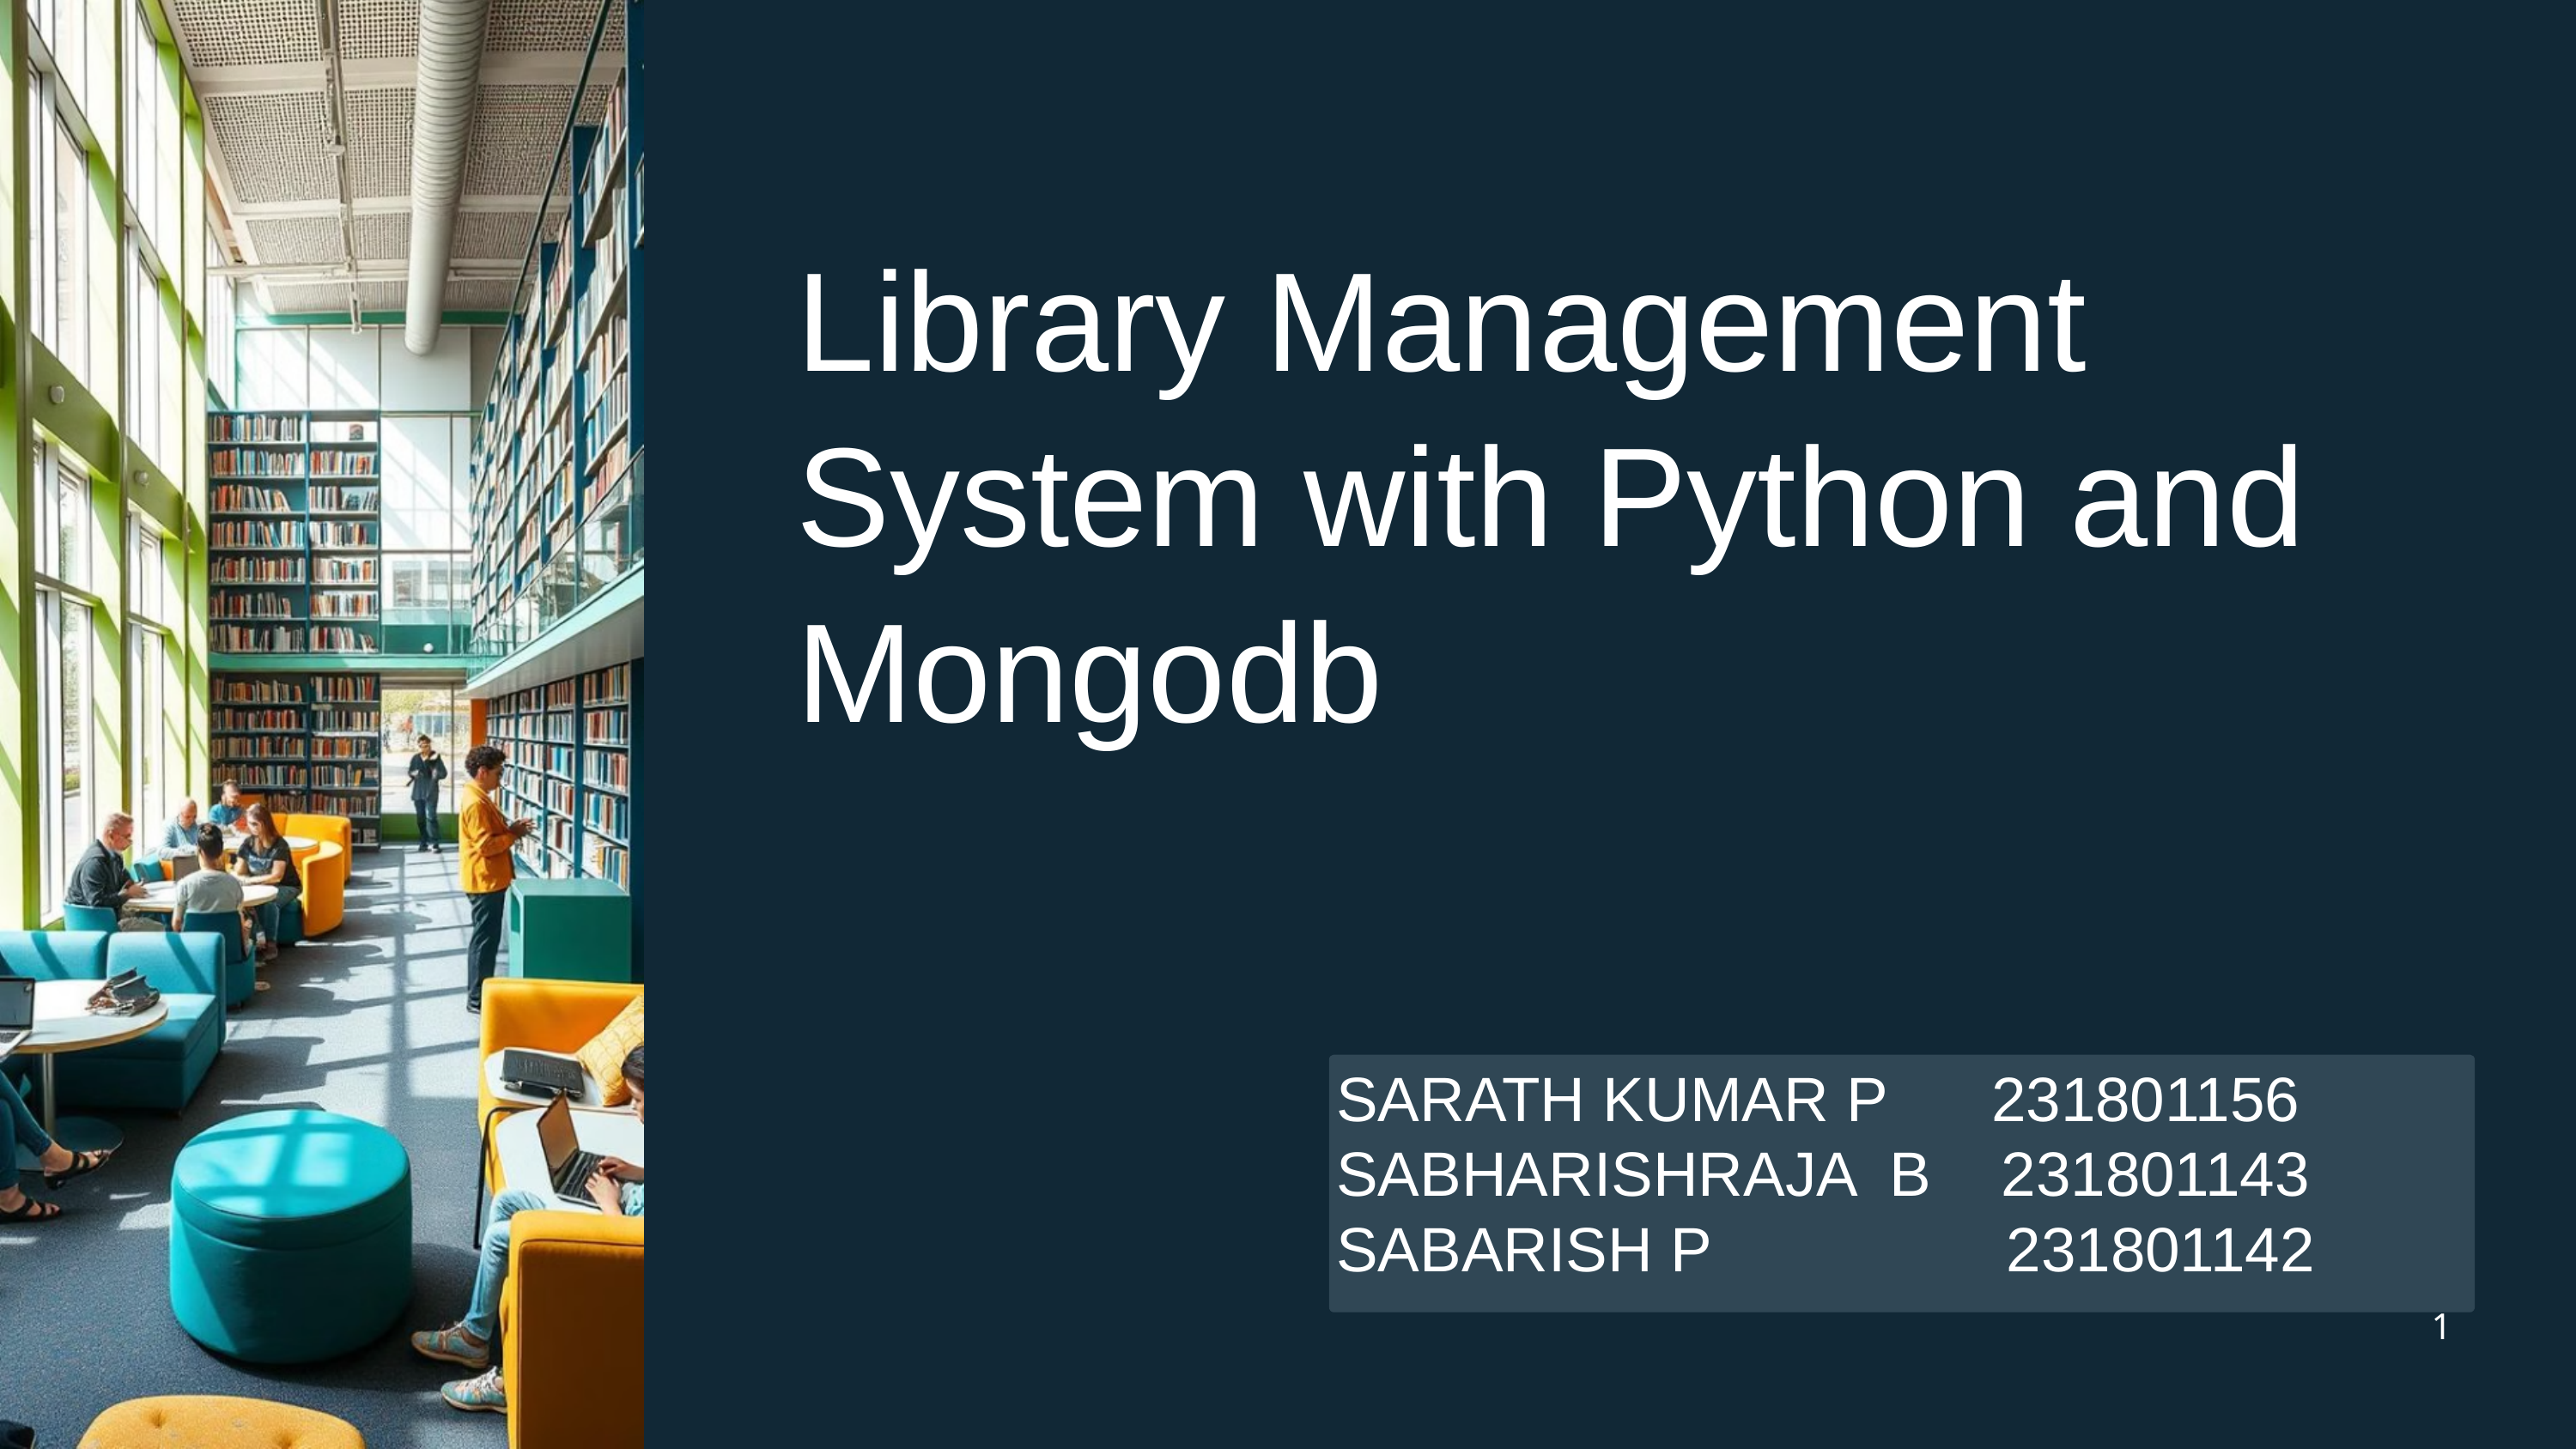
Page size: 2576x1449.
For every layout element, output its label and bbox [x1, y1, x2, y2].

text_box [0, 0, 2576, 1449]
text_box [1328, 1054, 2476, 1313]
